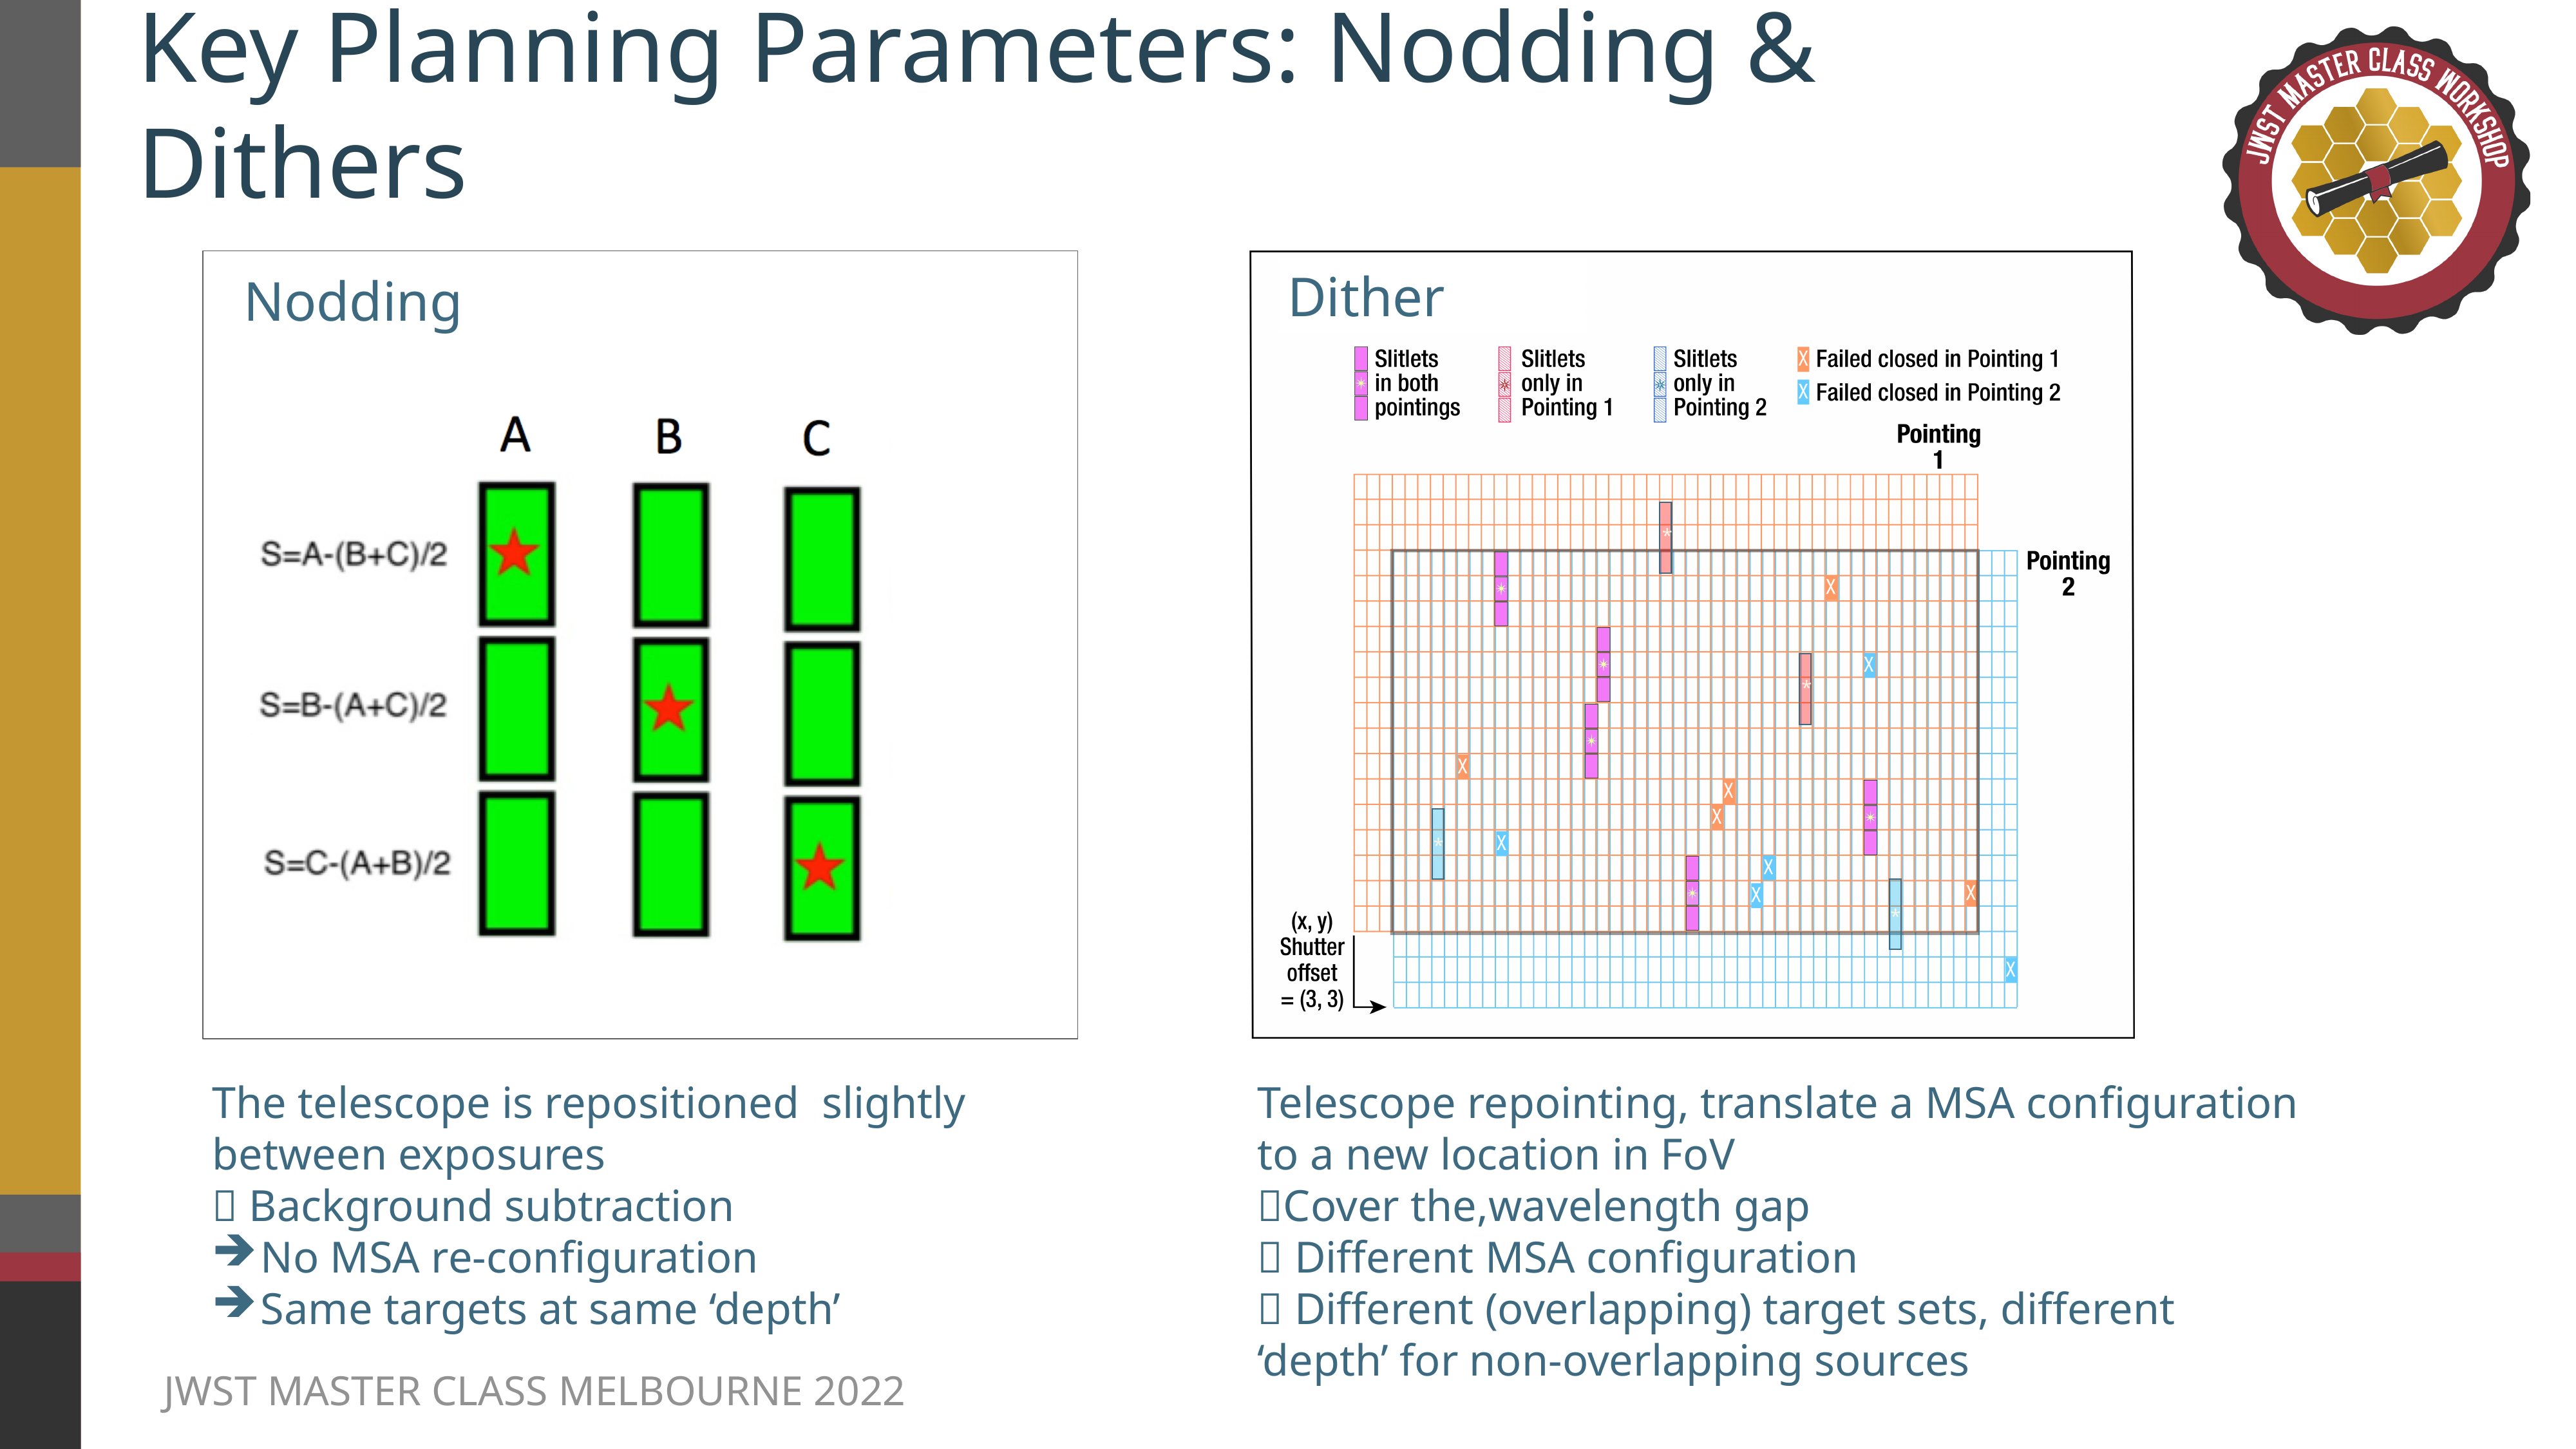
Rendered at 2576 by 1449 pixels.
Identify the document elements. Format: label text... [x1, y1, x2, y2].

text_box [1795, 654, 1815, 725]
picture [2222, 26, 2531, 335]
text_box The telescope is repositioned slightly between exposures  Background subtraction No MSA re-configuration Same targets at same ‘depth’ [202, 1070, 1078, 1338]
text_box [202, 251, 1078, 1059]
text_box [1249, 251, 2135, 1039]
text_box Telescope repointing, translate a MSA configuration to a new location in FoV Cover the,wavelength gap  Different MSA configuration  Different (overlapping) target sets, different ‘depth’ for non-overlapping sources [1248, 1070, 2327, 1389]
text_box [1656, 502, 1675, 573]
title Key Planning Parameters: Nodding & Dithers [131, 17, 2172, 186]
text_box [1884, 878, 1902, 950]
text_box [1427, 808, 1444, 880]
